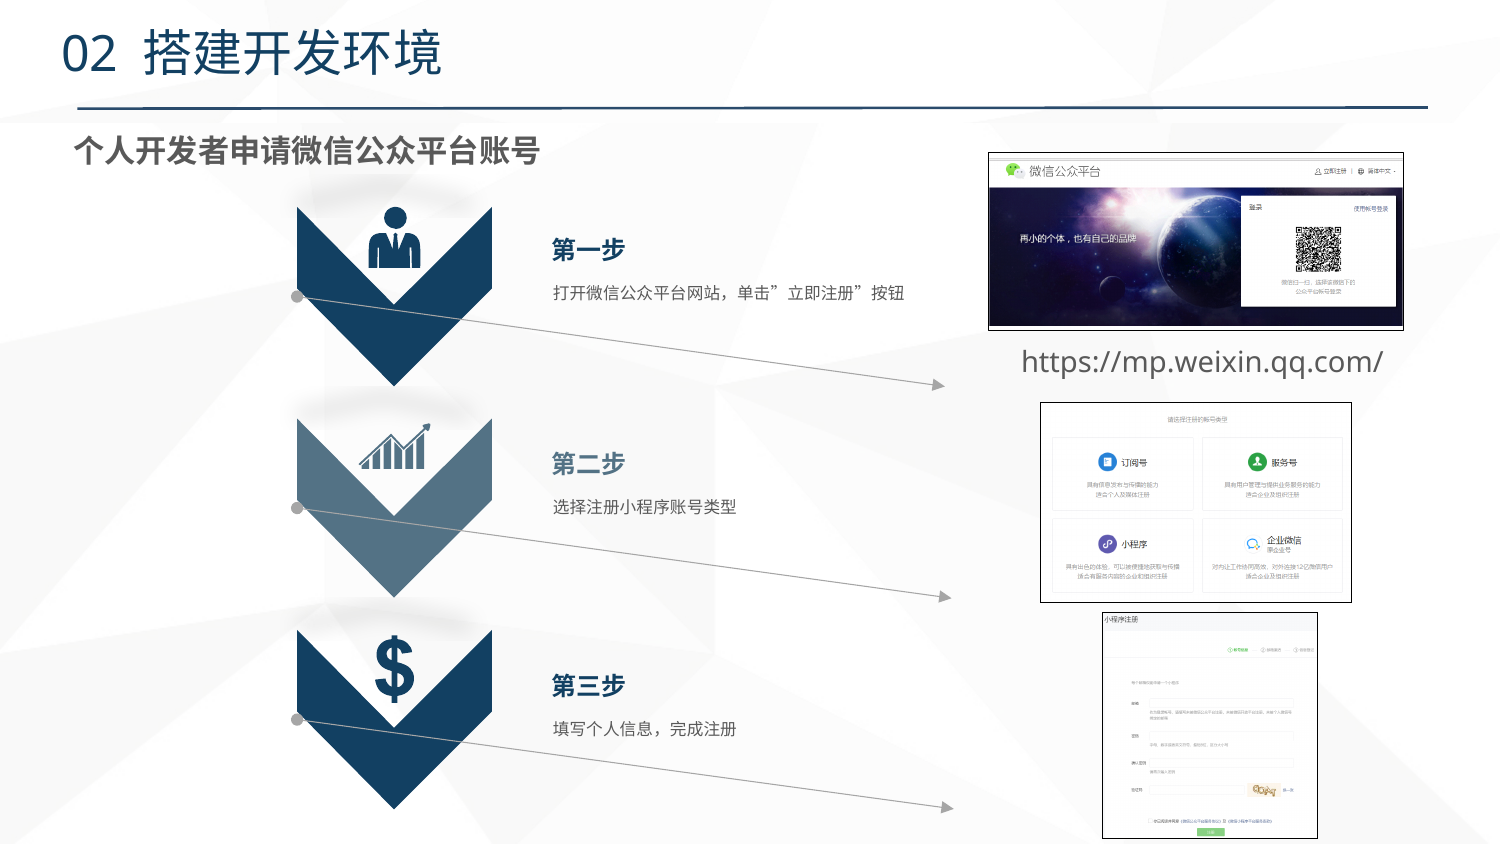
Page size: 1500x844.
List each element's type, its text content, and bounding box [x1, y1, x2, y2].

text_box https://mp.weixin.qq.com/ [1006, 336, 1403, 386]
text_box [306, 722, 462, 811]
text_box 第二步 [540, 434, 638, 479]
text_box [296, 416, 493, 530]
text_box [306, 299, 461, 386]
text_box 选择注册小程序账号类型 [541, 481, 1040, 523]
text_box [367, 205, 422, 269]
text_box 填写个人信息，完成注册 [541, 702, 1102, 745]
text_box [305, 510, 462, 597]
picture [989, 153, 1403, 330]
text_box [296, 627, 493, 741]
text_box [373, 634, 416, 705]
text_box [296, 204, 493, 319]
title 02 搭建开发环境 [49, 22, 1344, 92]
picture [0, 0, 1500, 123]
text_box 第一步 [540, 219, 638, 265]
text_box [356, 422, 432, 470]
text_box 个人开发者申请微信公众平台账号 [61, 125, 637, 175]
text_box 第三步 [540, 655, 638, 701]
picture [1040, 402, 1352, 603]
picture [1102, 612, 1318, 839]
text_box 打开微信公众平台网站，单击”立即注册”按钮 [541, 266, 988, 309]
